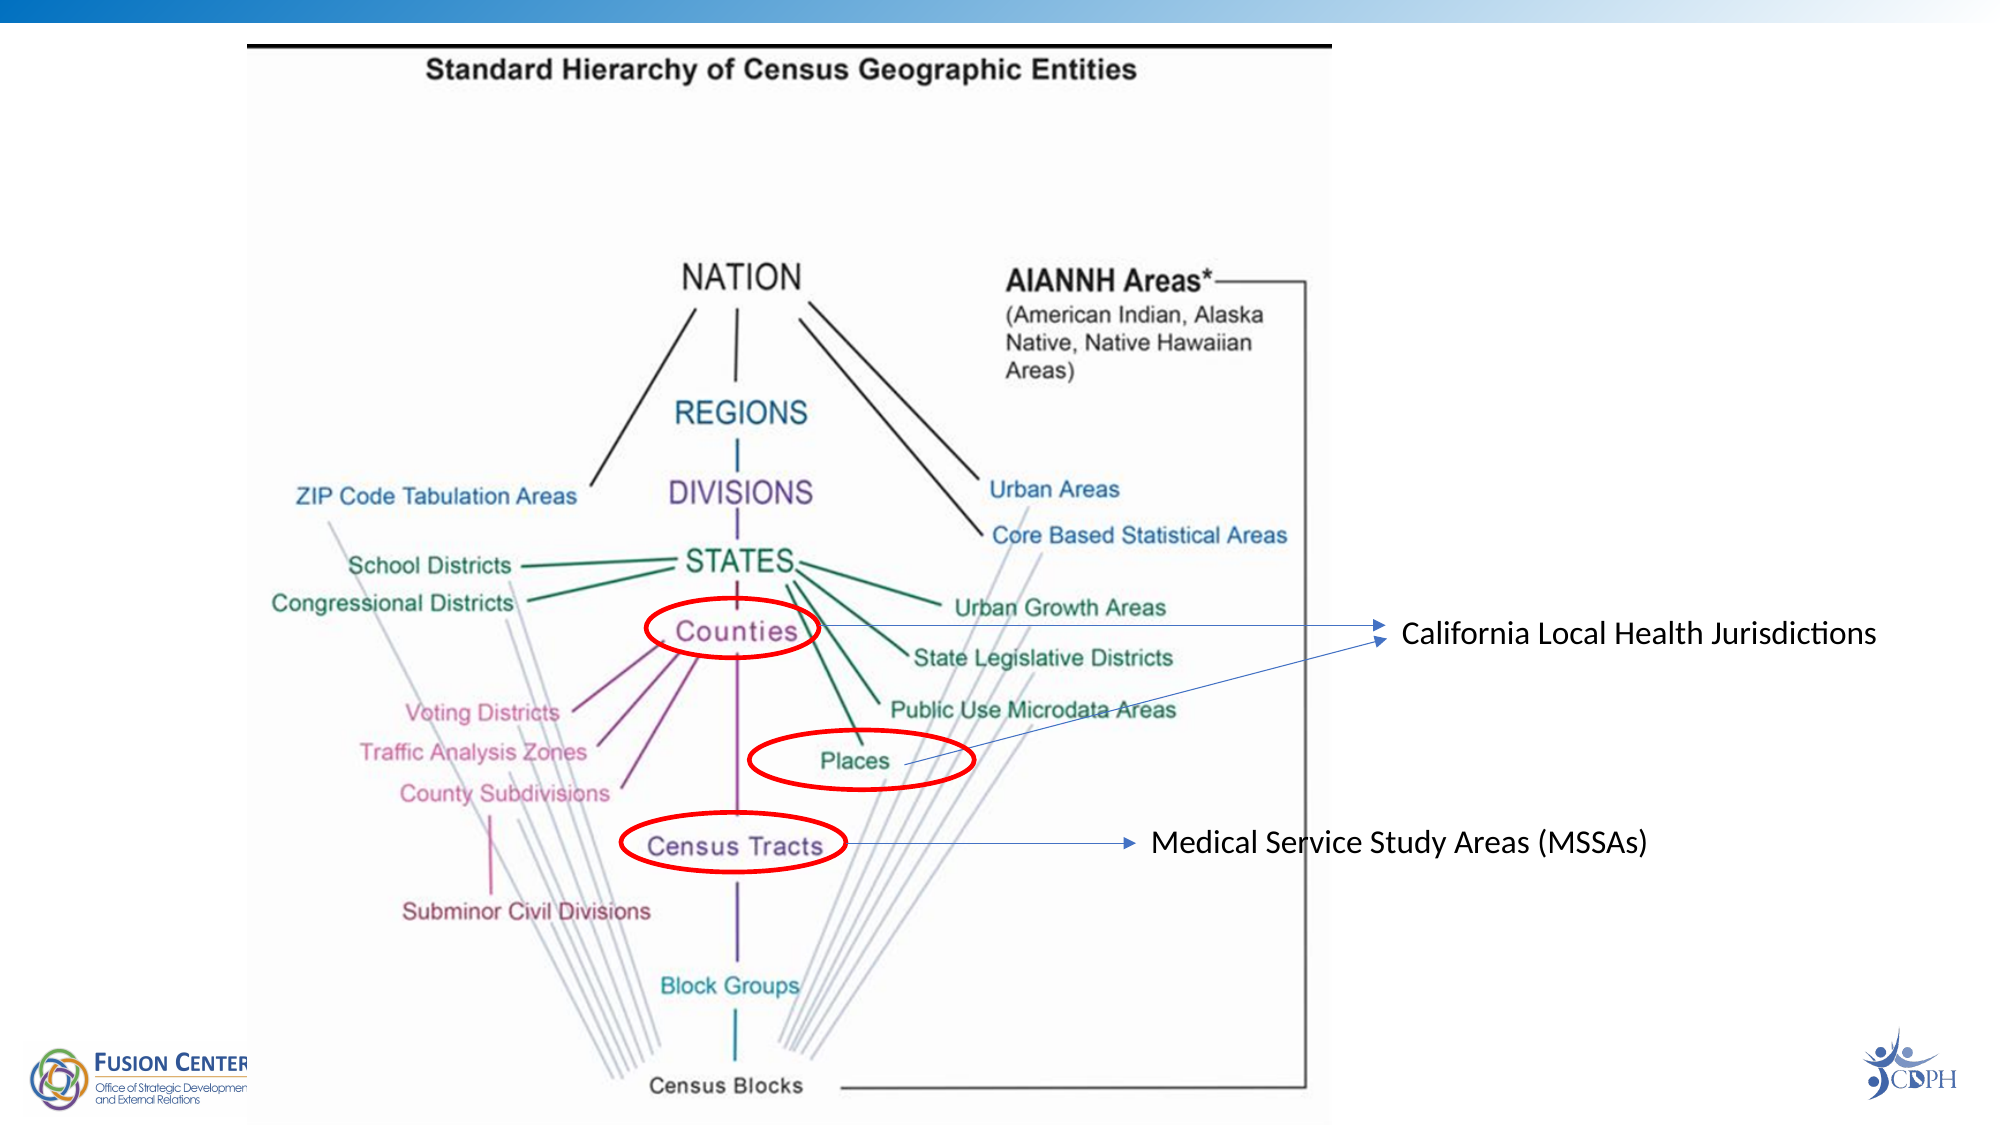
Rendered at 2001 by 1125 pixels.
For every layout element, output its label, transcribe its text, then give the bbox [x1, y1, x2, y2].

picture [1862, 1023, 1957, 1103]
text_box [904, 638, 1388, 765]
text_box California Local Health Jurisdictions [1387, 604, 1968, 659]
text_box Medical Service Study Areas (MSSAs) [1332, 812, 1717, 867]
picture [23, 44, 1332, 1125]
